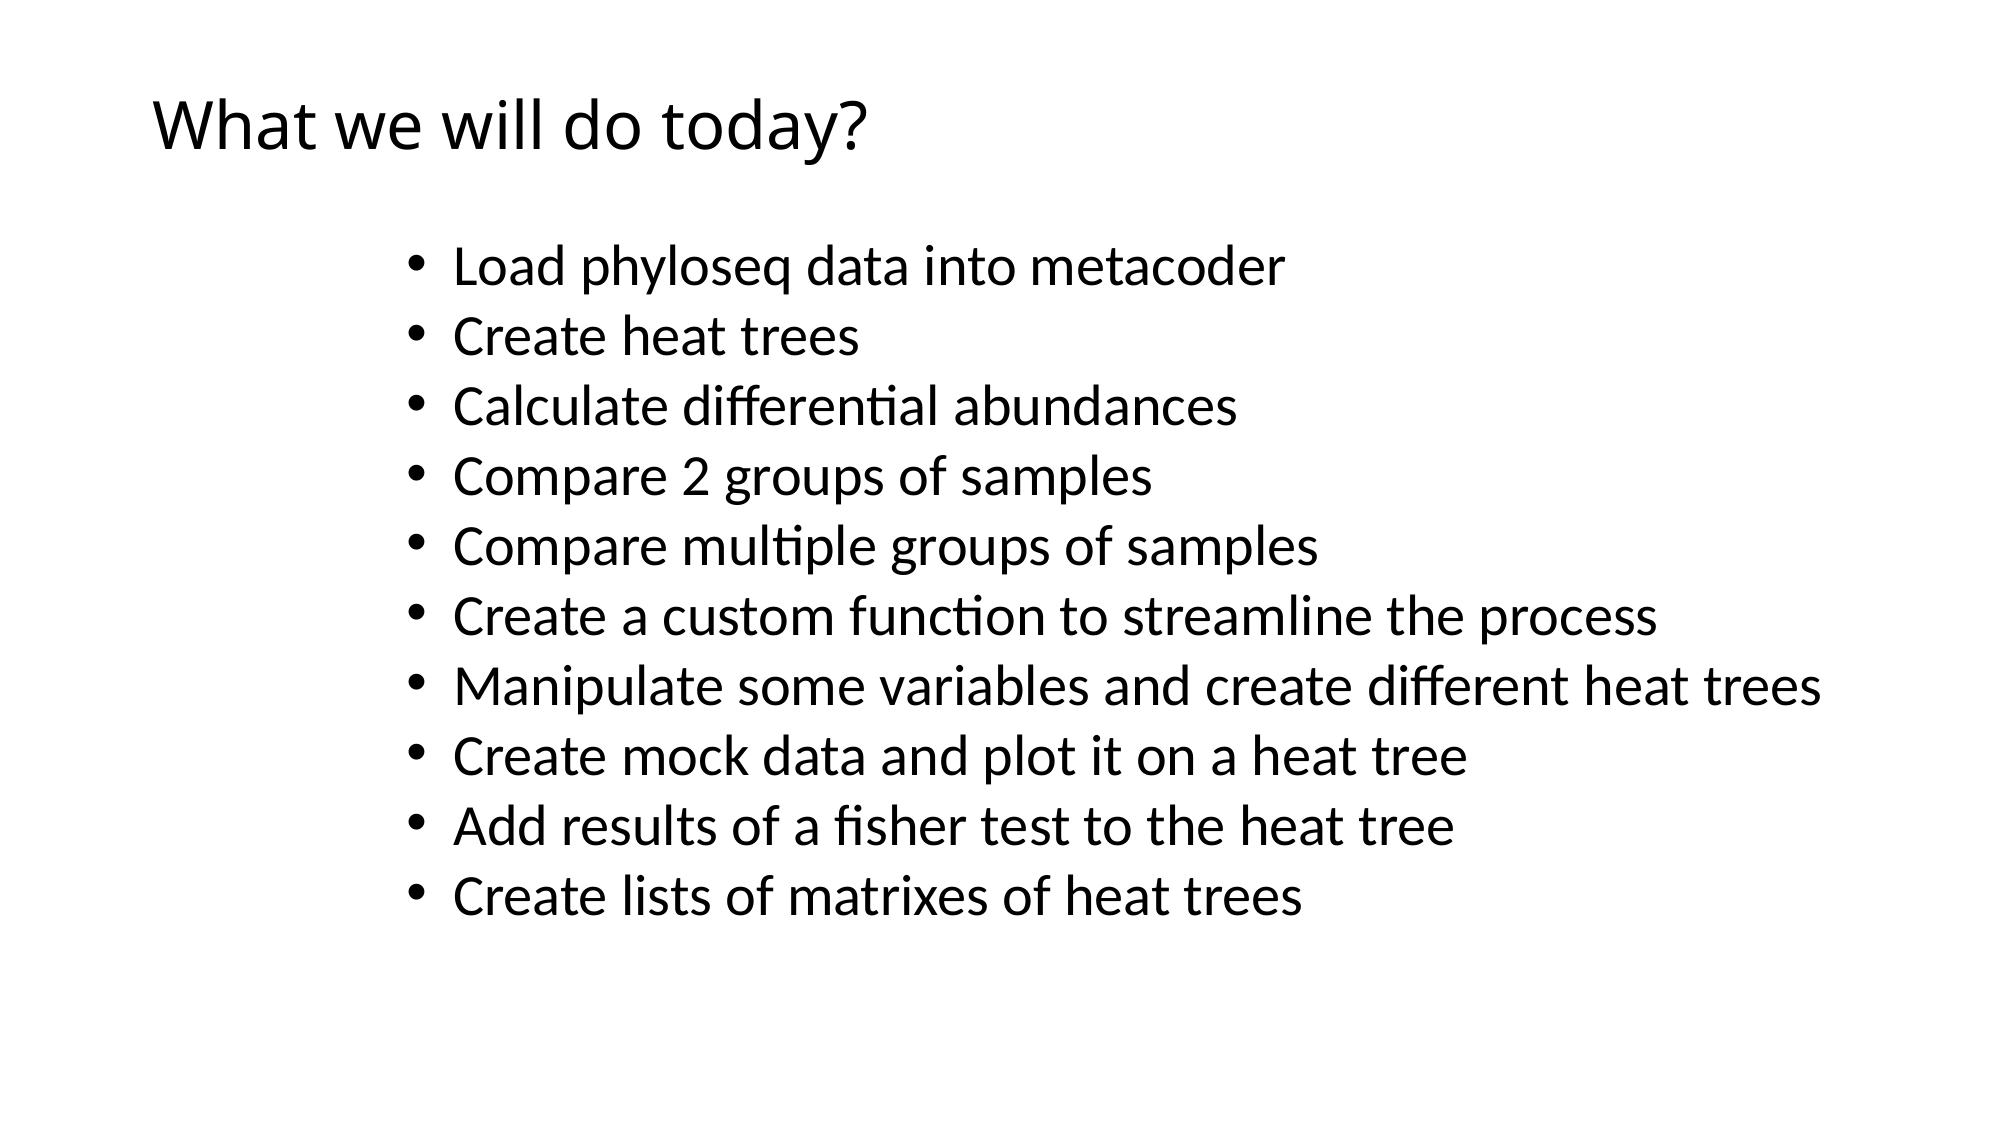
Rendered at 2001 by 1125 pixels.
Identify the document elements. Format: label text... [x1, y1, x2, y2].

text_box What we will do today? [137, 18, 1863, 237]
text_box Load phyloseq data into metacoder Create heat trees Calculate differential abundances Compare 2 groups of samples Compare multiple groups of samples Create a custom function to streamline the process Manipulate some variables and create different heat trees Create mock data and plot it on a heat tree Add results of a fisher test to the heat tree Create lists of matrixes of heat trees [391, 219, 1839, 1005]
